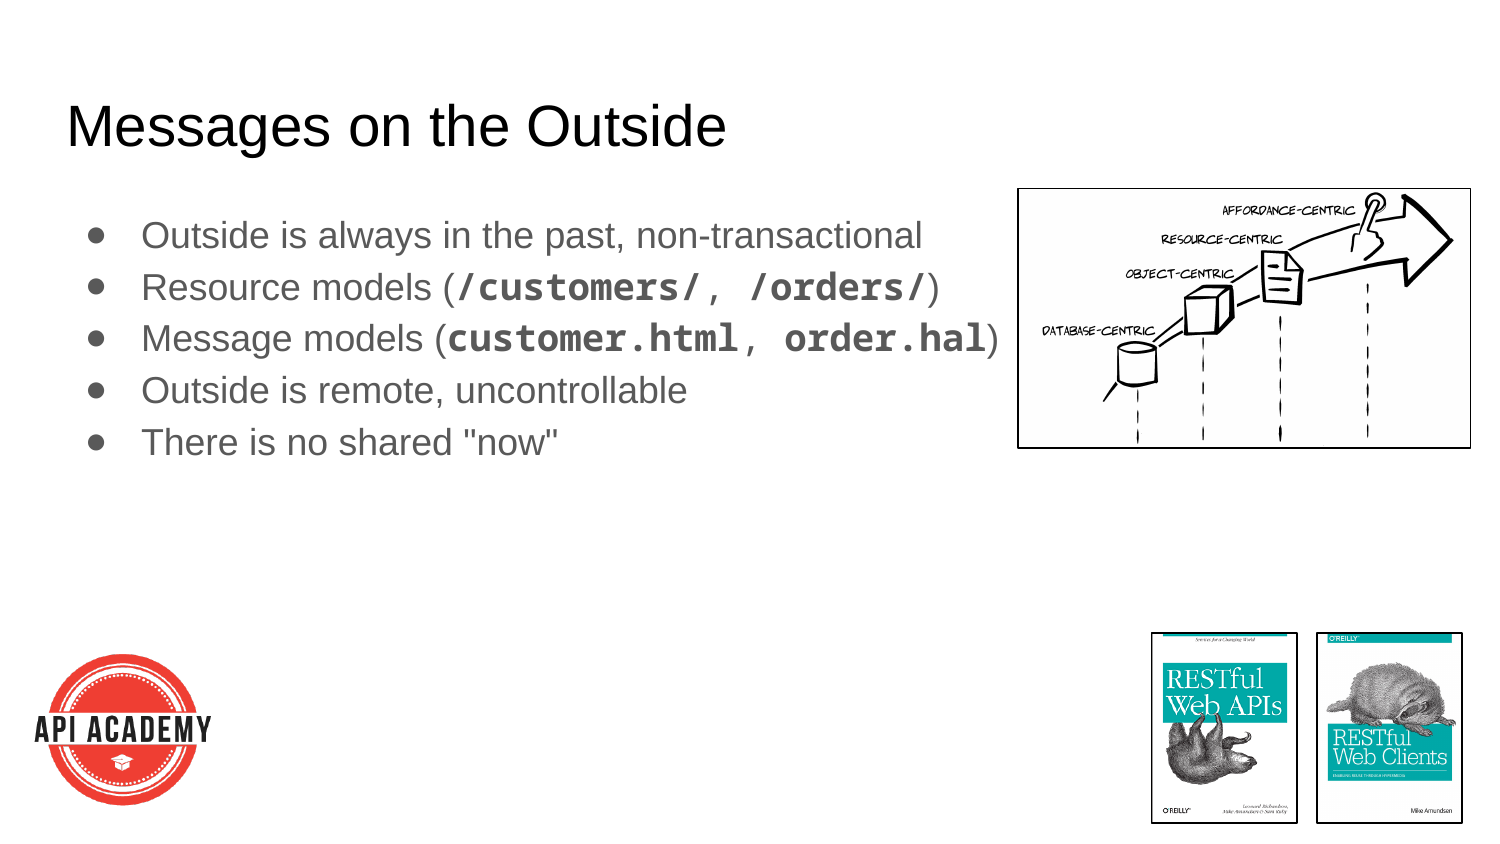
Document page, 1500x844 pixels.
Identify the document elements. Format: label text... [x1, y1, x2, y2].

picture [1152, 750, 1296, 822]
picture [1318, 634, 1461, 822]
list Outside is always in the past, non-transactional Resource models (/customers/, /orders/) Message models (customer.html, order.hal) Outside is remote, uncontrollable There is no shared "now" [51, 189, 1449, 750]
picture [1018, 188, 1470, 448]
title Messages on the Outside [51, 72, 1449, 167]
picture [32, 638, 212, 818]
